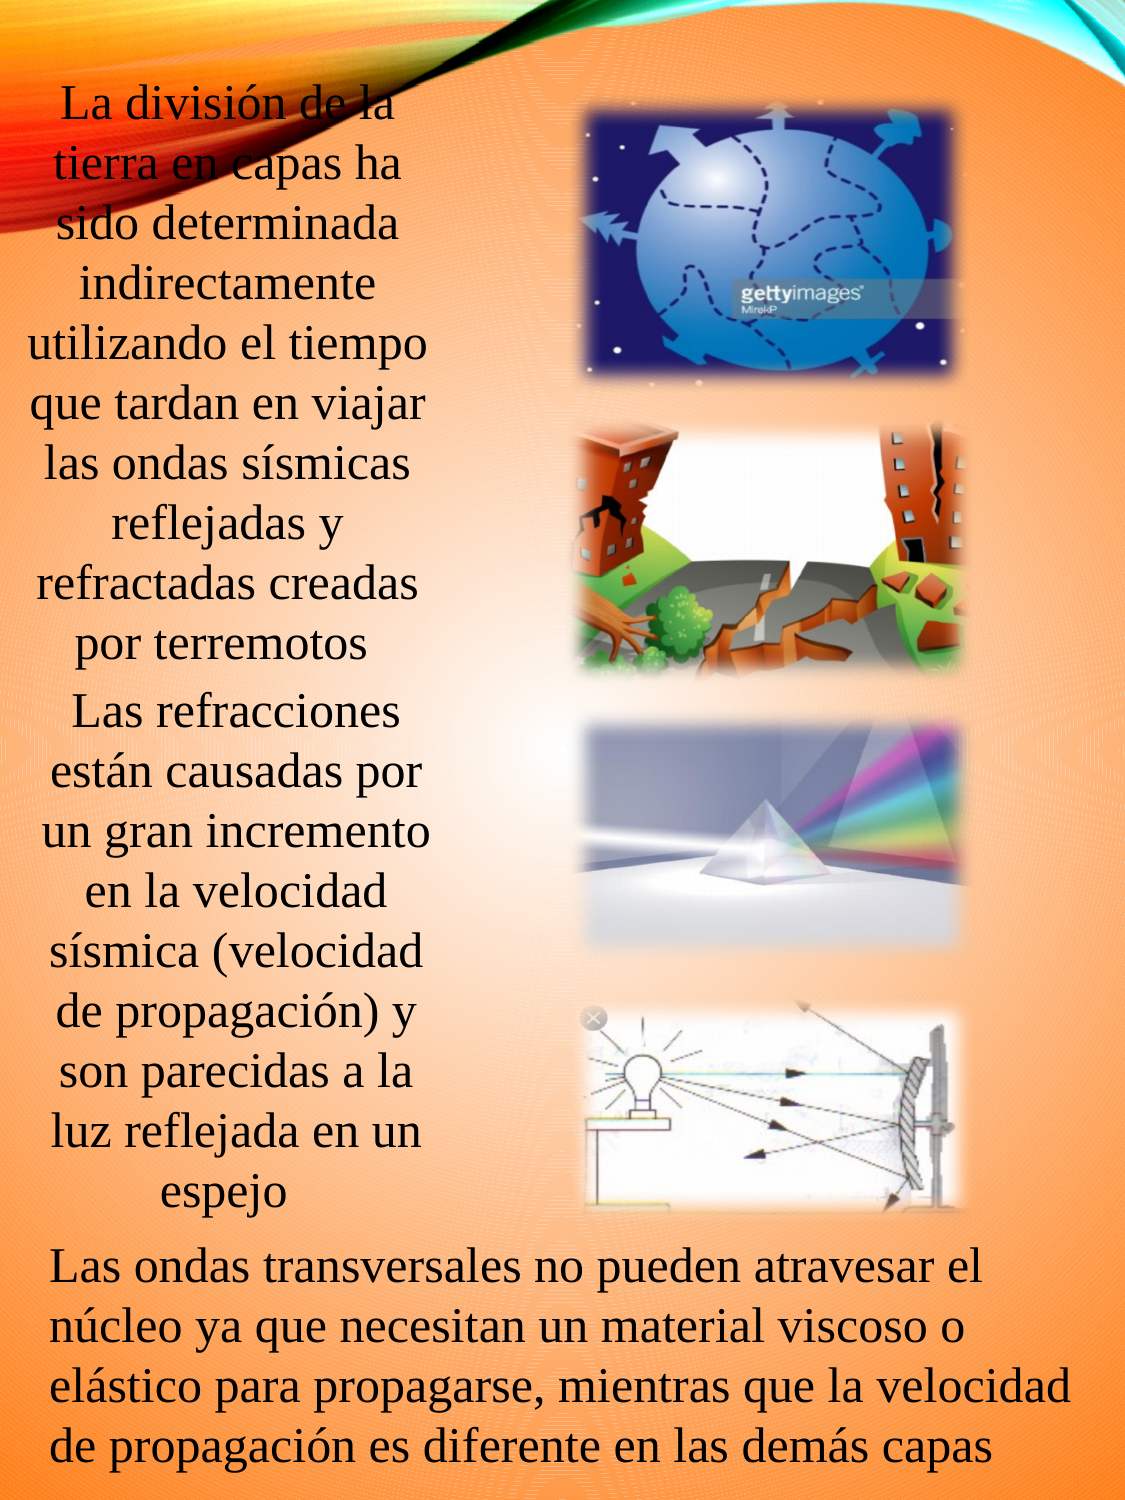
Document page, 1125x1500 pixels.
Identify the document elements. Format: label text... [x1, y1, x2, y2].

text_box Las ondas transversales no pueden atravesar el núcleo ya que necesitan un material viscoso o elástico para propagarse, mientras que la velocidad de propagación es diferente en las demás capas [34, 1224, 1109, 1480]
picture [564, 416, 974, 684]
text_box Las refracciones están causadas por un gran incremento en la velocidad sísmica (velocidad de propagación) y son parecidas a la luz reflejada en un espejo [16, 670, 456, 1226]
text_box La división de la tierra en capas ha sido determinada indirectamente utilizando el tiempo que tardan en viajar las ondas sísmicas reflejadas y refractadas creadas por terremotos [0, 62, 456, 677]
picture [0, 0, 1125, 395]
picture [567, 993, 977, 1226]
picture [567, 707, 977, 966]
